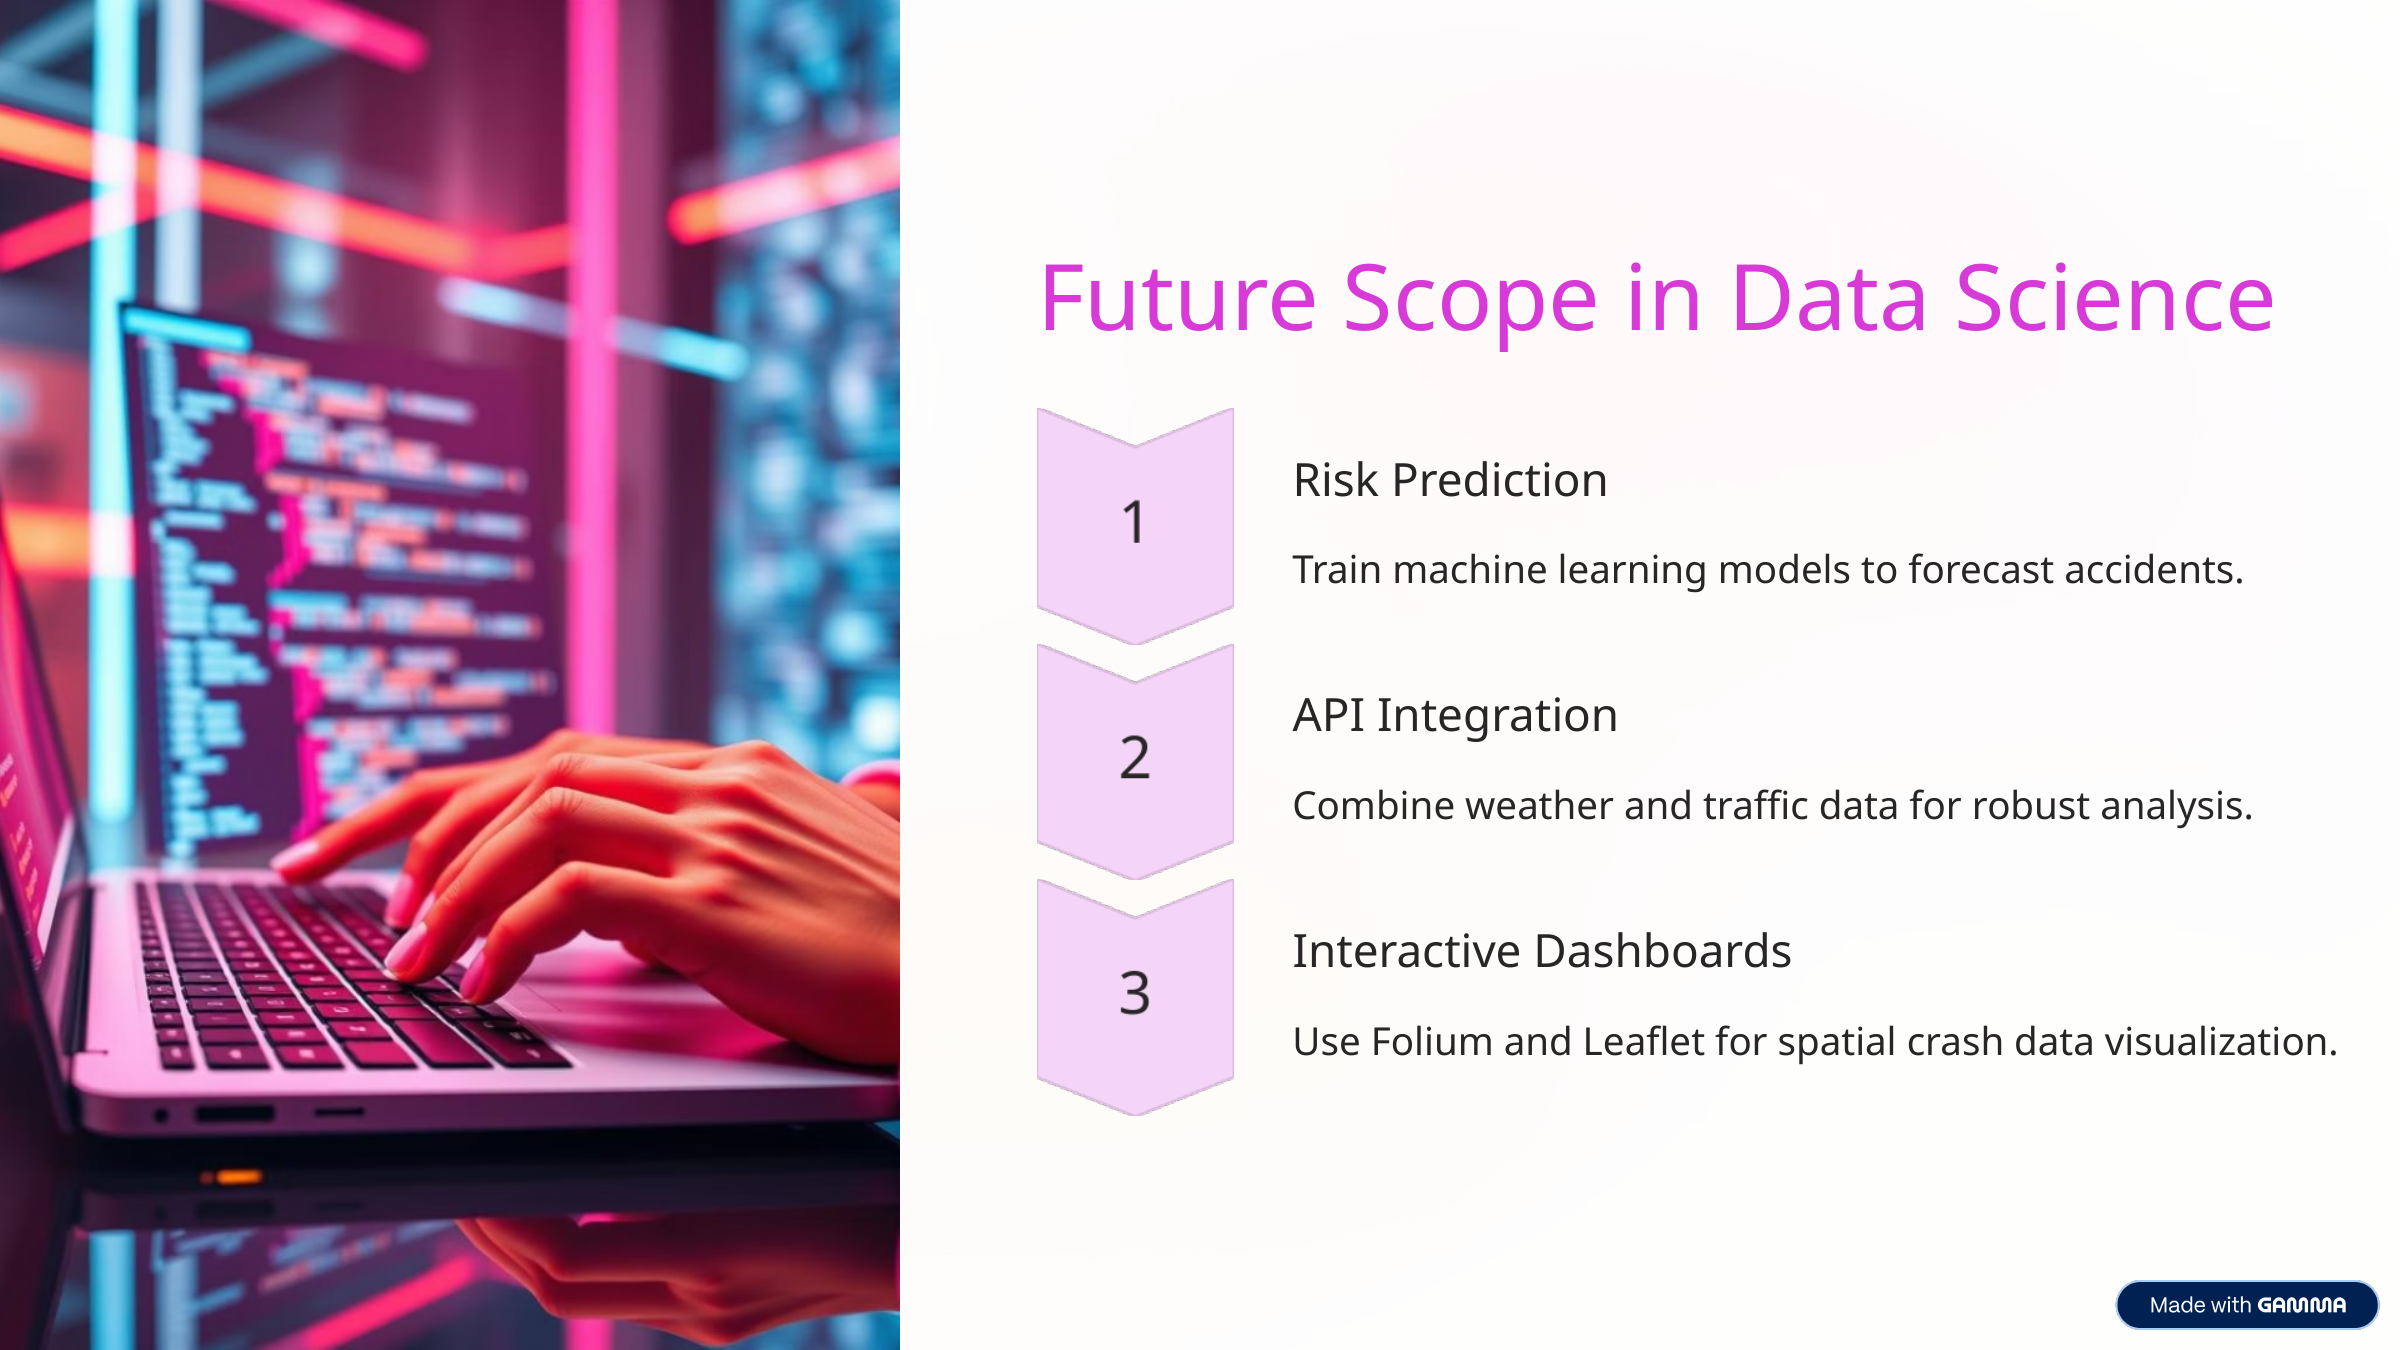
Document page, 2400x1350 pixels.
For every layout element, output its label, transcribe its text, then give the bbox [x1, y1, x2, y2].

text_box Interactive Dashboards [1292, 919, 1779, 977]
text_box Risk Prediction [1292, 447, 1755, 506]
picture [0, 0, 900, 1350]
text_box Use Folium and Leaflet for spatial crash data visualization. [1292, 1000, 2263, 1064]
picture [1037, 408, 1234, 1116]
text_box Train machine learning models to forecast accidents. [1292, 529, 2263, 593]
text_box Combine weather and traffic data for robust analysis. [1292, 764, 2263, 828]
text_box API Integration [1292, 683, 1755, 742]
text_box Future Scope in Data Science [1037, 234, 2245, 350]
picture [2106, 1271, 2389, 1339]
